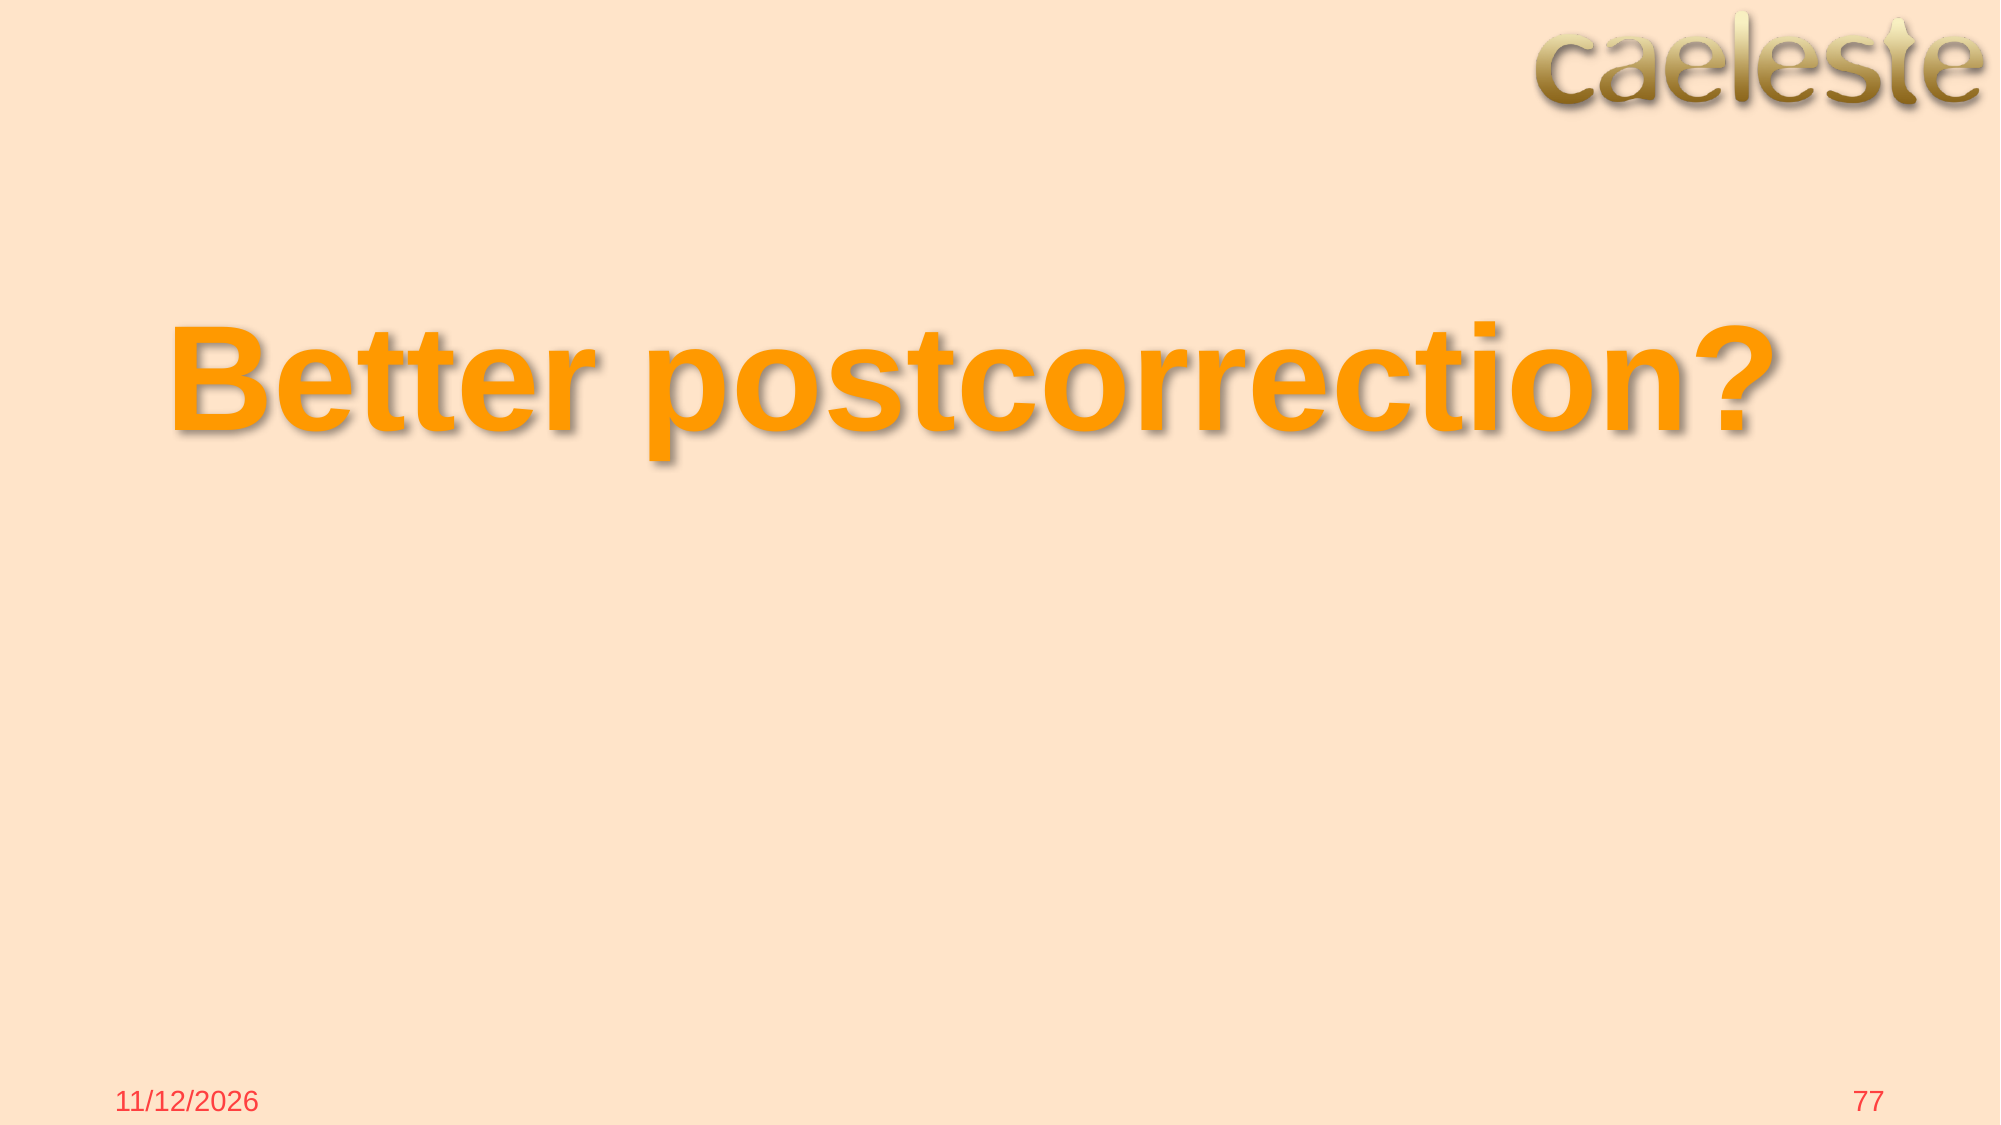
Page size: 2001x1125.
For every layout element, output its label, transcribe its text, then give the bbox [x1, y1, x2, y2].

title Better postcorrection? [150, 349, 2000, 468]
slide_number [99, 1062, 567, 1125]
picture [1524, 0, 2001, 241]
slide_number 77 [1433, 1062, 1901, 1125]
